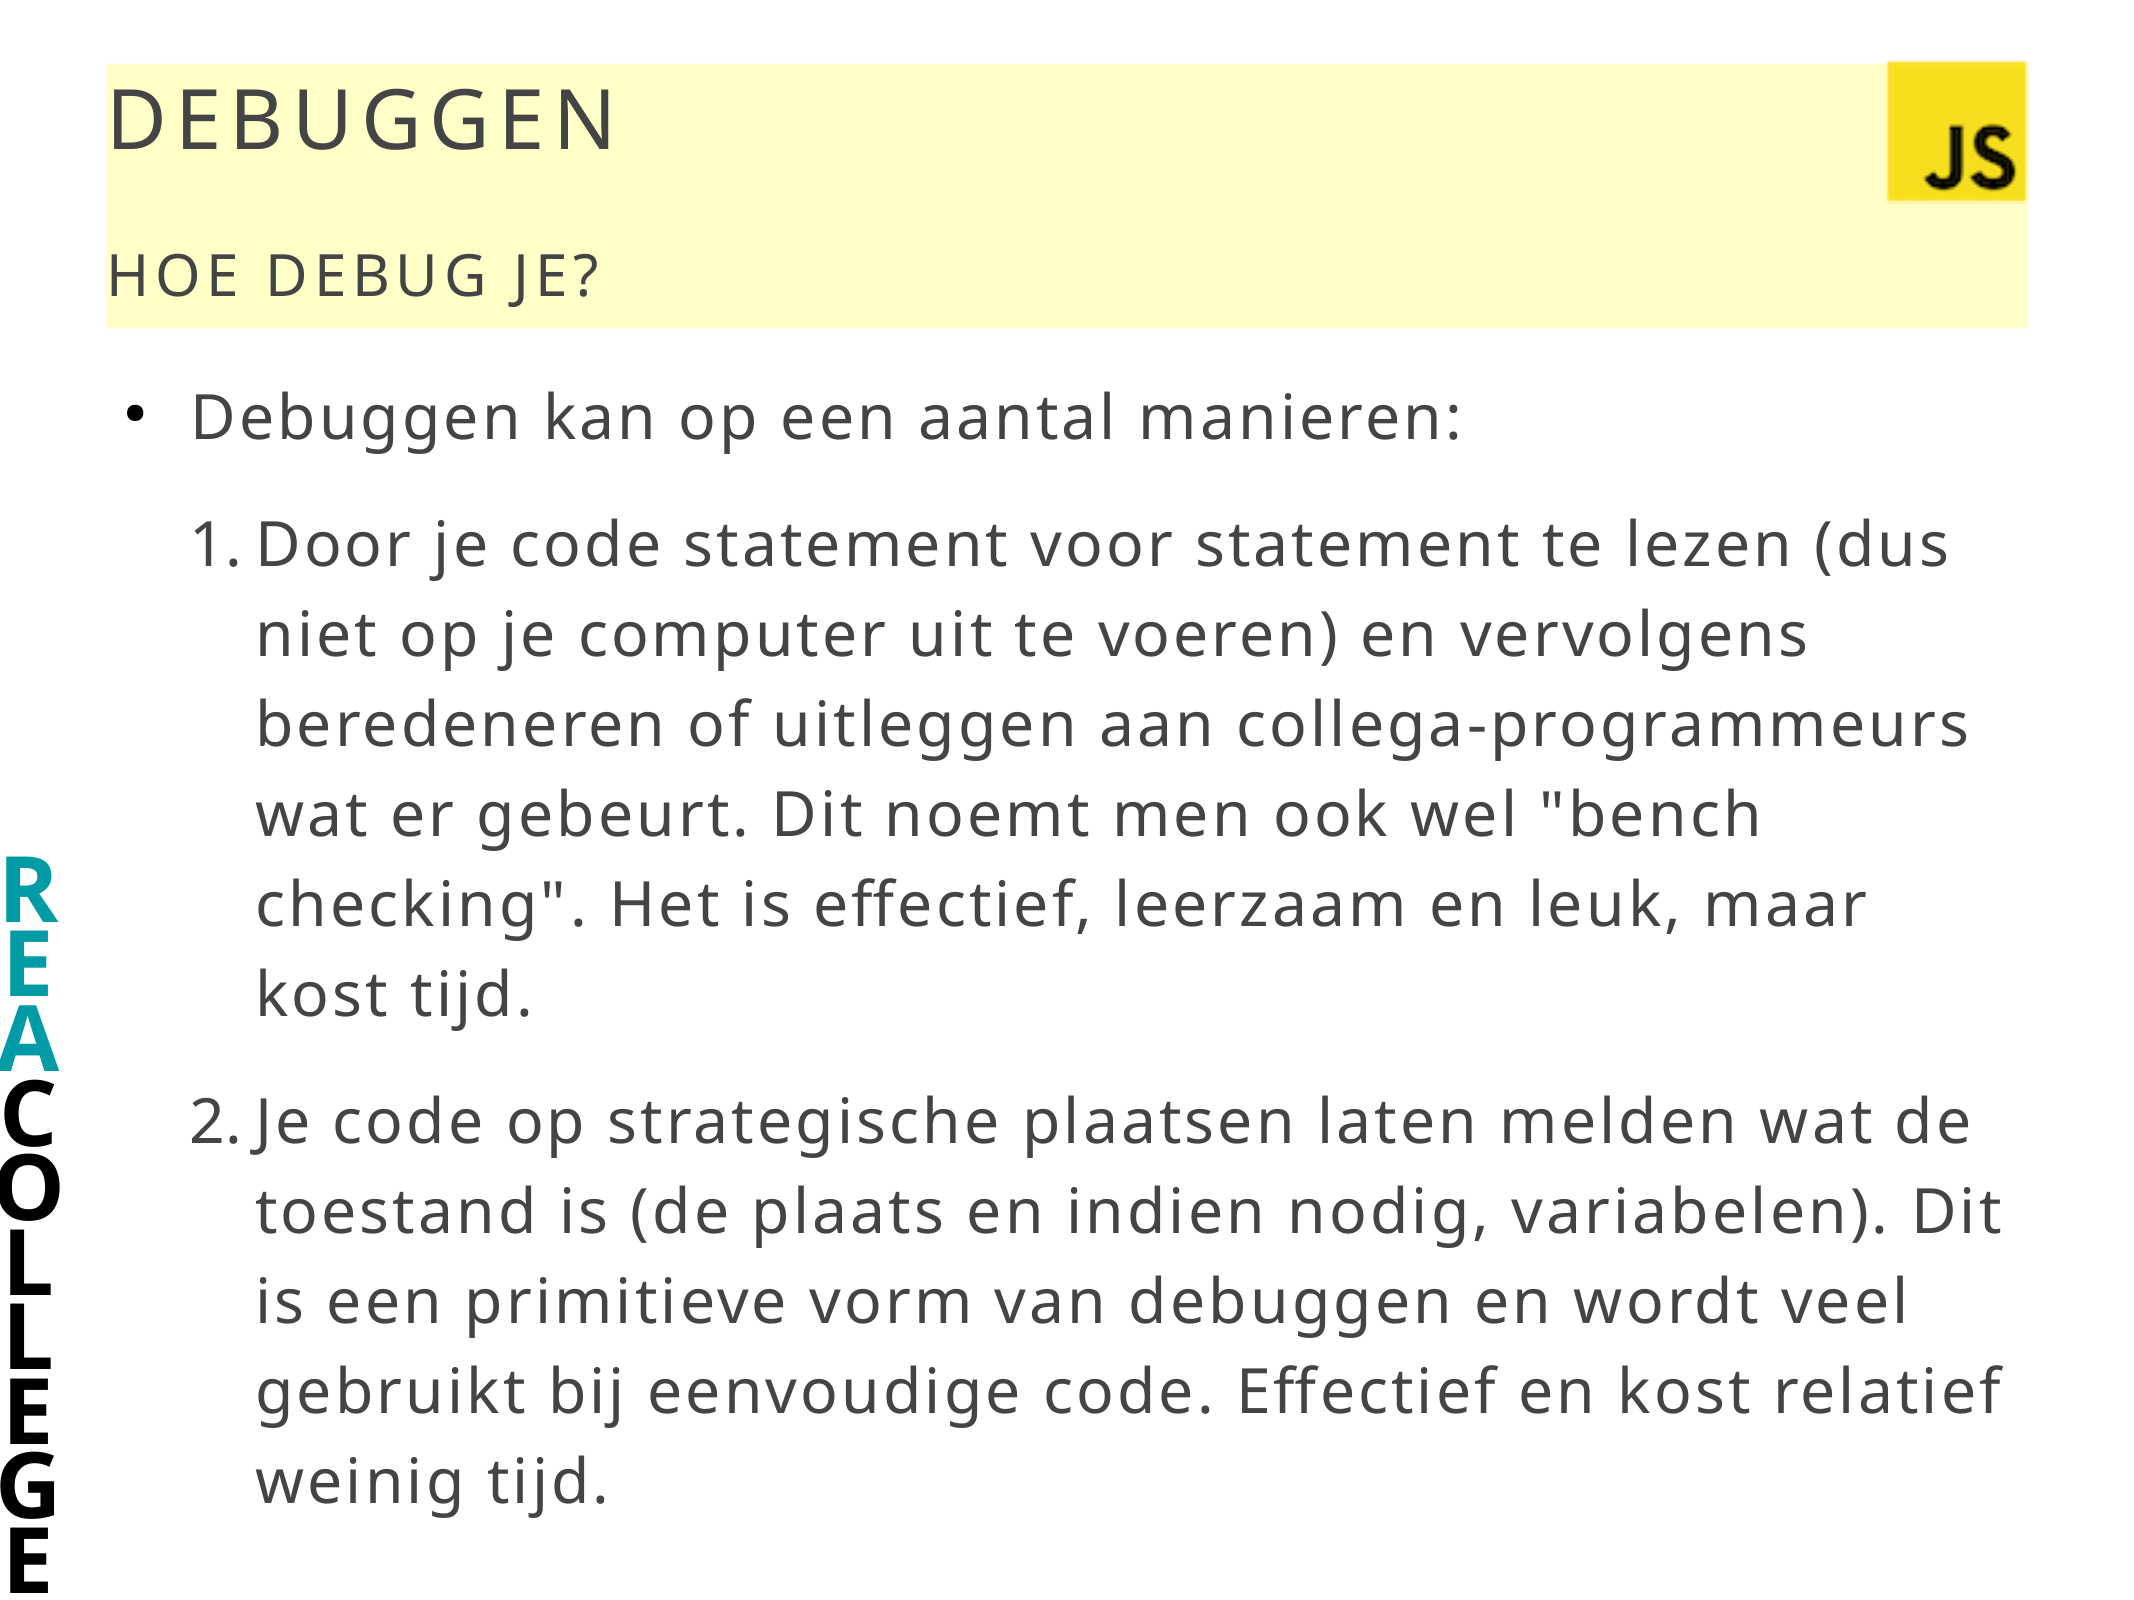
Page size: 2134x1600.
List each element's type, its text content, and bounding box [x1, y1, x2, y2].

picture [1886, 60, 2030, 204]
list Debuggen kan op een aantal manieren: Door je code statement voor statement te lezen (dus niet op je computer uit te voeren) en vervolgens beredeneren of uitleggen aan collega-programmeurs wat er gebeurt. Dit noemt men ook wel "bench checking". Het is effectief, leerzaam en leuk, maar kost tijd. Je code op strategische plaatsen laten melden wat de toestand is (de plaats en indien nodig, variabelen). Dit is een primitieve vorm van debuggen en wordt veel gebruikt bij eenvoudige code. Effectief en kost relatief weinig tijd. [105, 361, 2028, 1555]
title Debuggen Hoe debug je? [105, 63, 2028, 330]
